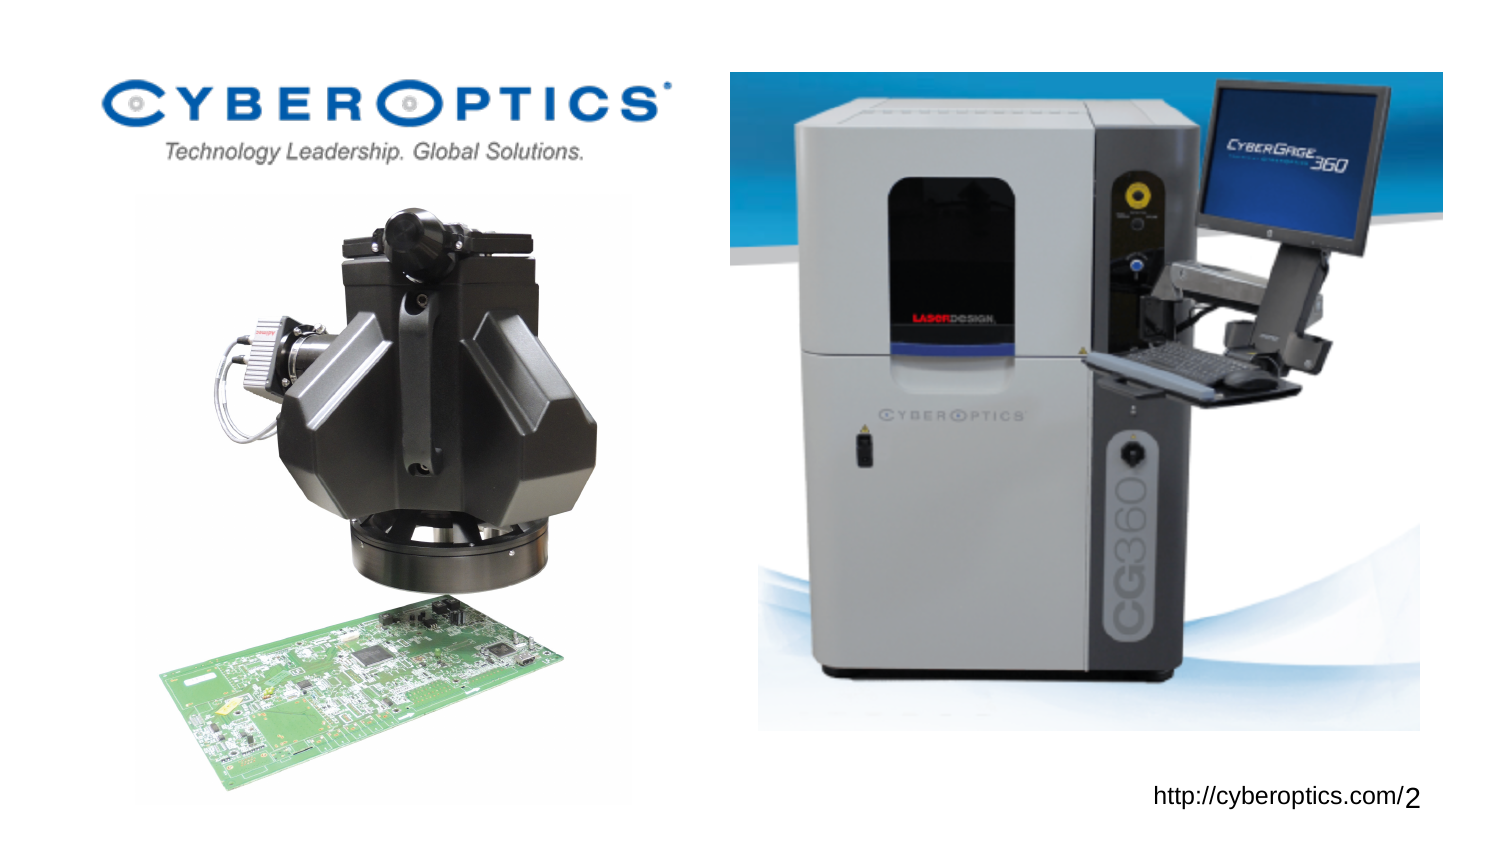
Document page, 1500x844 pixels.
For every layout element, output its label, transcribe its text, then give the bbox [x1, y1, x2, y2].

picture [135, 194, 633, 805]
picture [1413, 121, 1424, 125]
slide_number ‹#› [1389, 764, 1480, 830]
picture [1408, 160, 1423, 164]
text_box http://cyberoptics.com/ [1138, 765, 1389, 805]
picture [88, 72, 680, 174]
picture [730, 72, 1443, 757]
